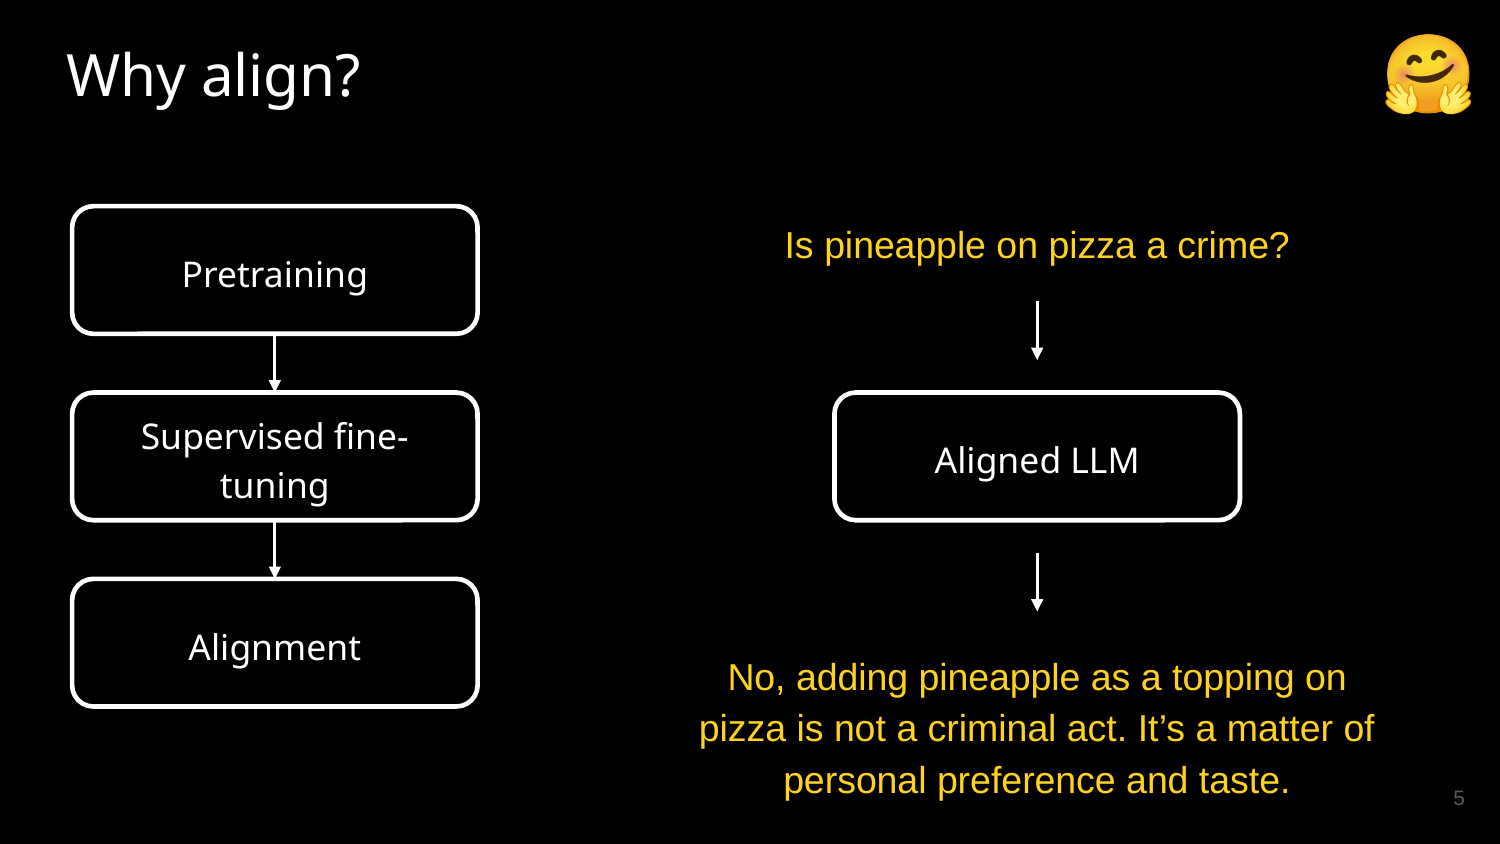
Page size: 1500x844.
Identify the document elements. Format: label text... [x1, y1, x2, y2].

text_box Aligned LLM [834, 392, 1240, 521]
text_box Supervised fine-tuning [72, 392, 478, 521]
text_box No, adding pineapple as a topping on pizza is not a criminal act. It’s a matter of personal preference and taste. [682, 630, 1392, 816]
text_box Alignment [72, 578, 478, 707]
slide_number ‹#› [1389, 764, 1480, 830]
text_box Pretraining [72, 206, 478, 334]
picture [1383, 29, 1474, 120]
text_box Is pineapple on pizza a crime? [762, 206, 1312, 282]
title Why align? [51, 23, 1449, 117]
